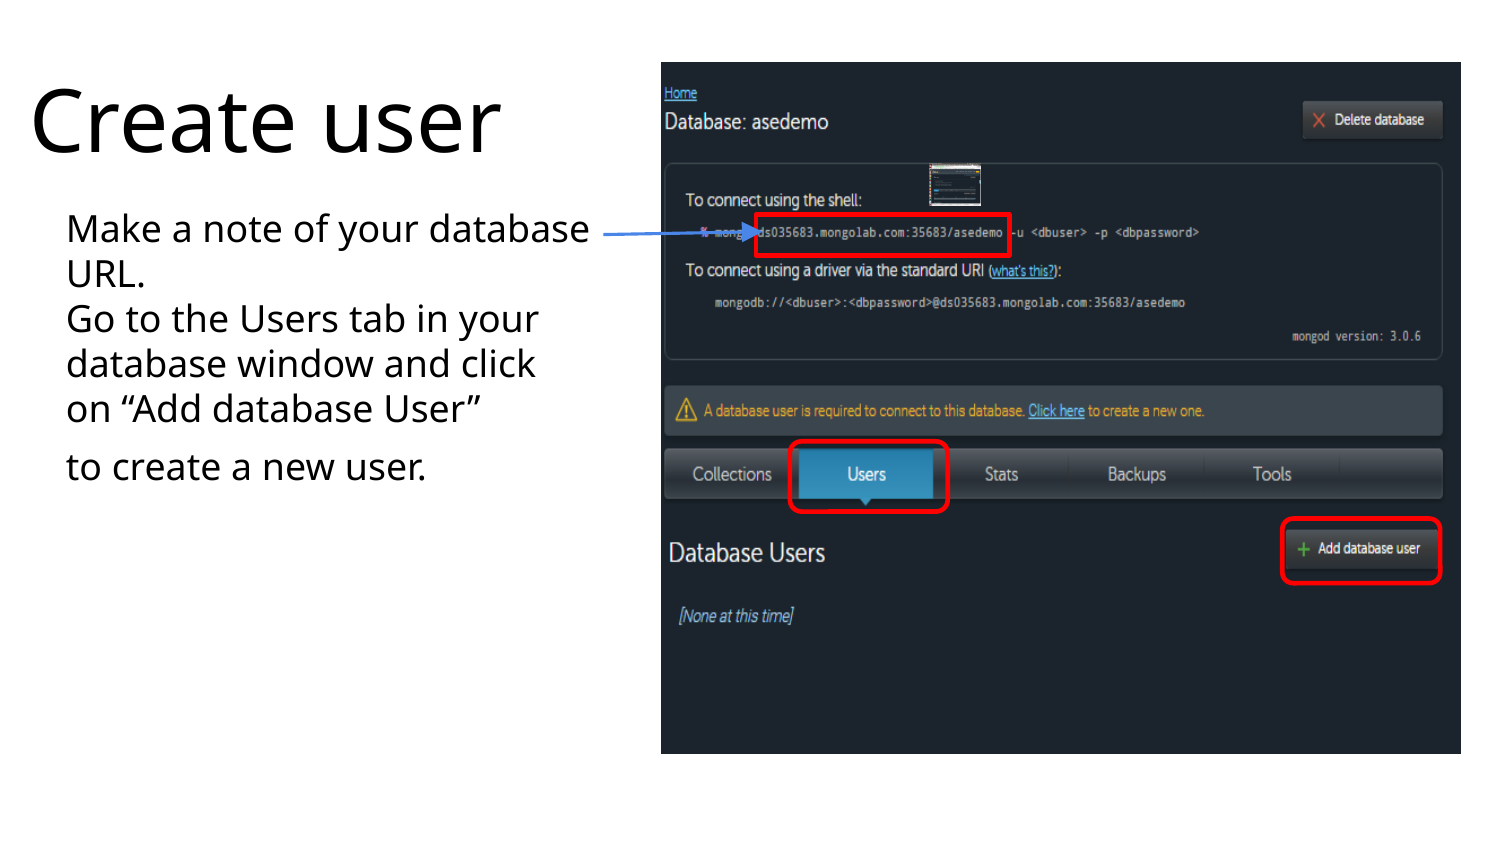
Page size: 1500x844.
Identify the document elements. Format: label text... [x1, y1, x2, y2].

text_box Create user [14, 48, 1413, 185]
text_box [603, 231, 654, 235]
text_box Make a note of your database URL. Go to the Users tab in your database window and click on “Add database User” to create a new user. [51, 190, 656, 741]
picture [659, 62, 1461, 755]
